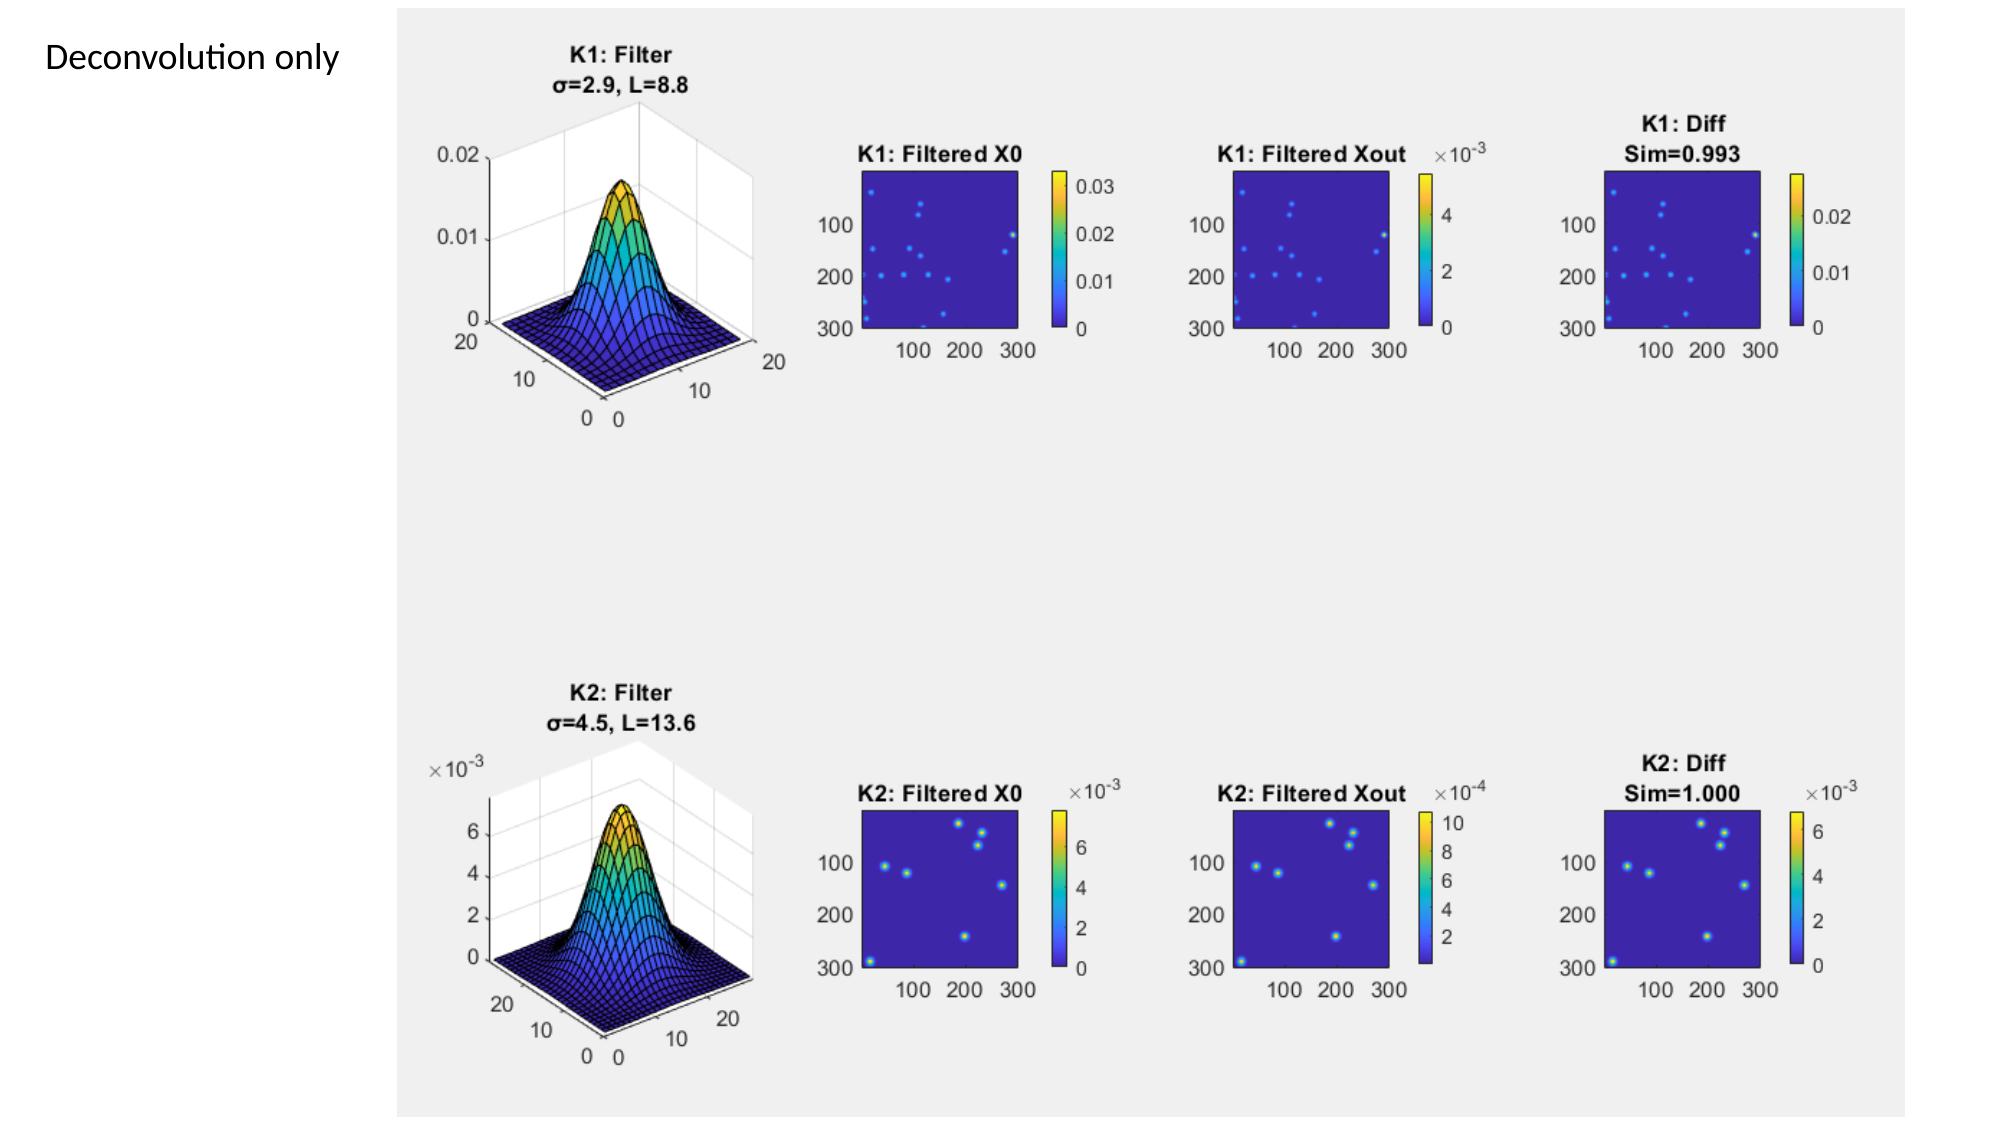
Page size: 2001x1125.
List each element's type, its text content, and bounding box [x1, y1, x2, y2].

text_box Deconvolution only [30, 24, 397, 85]
picture [397, 8, 1905, 1117]
